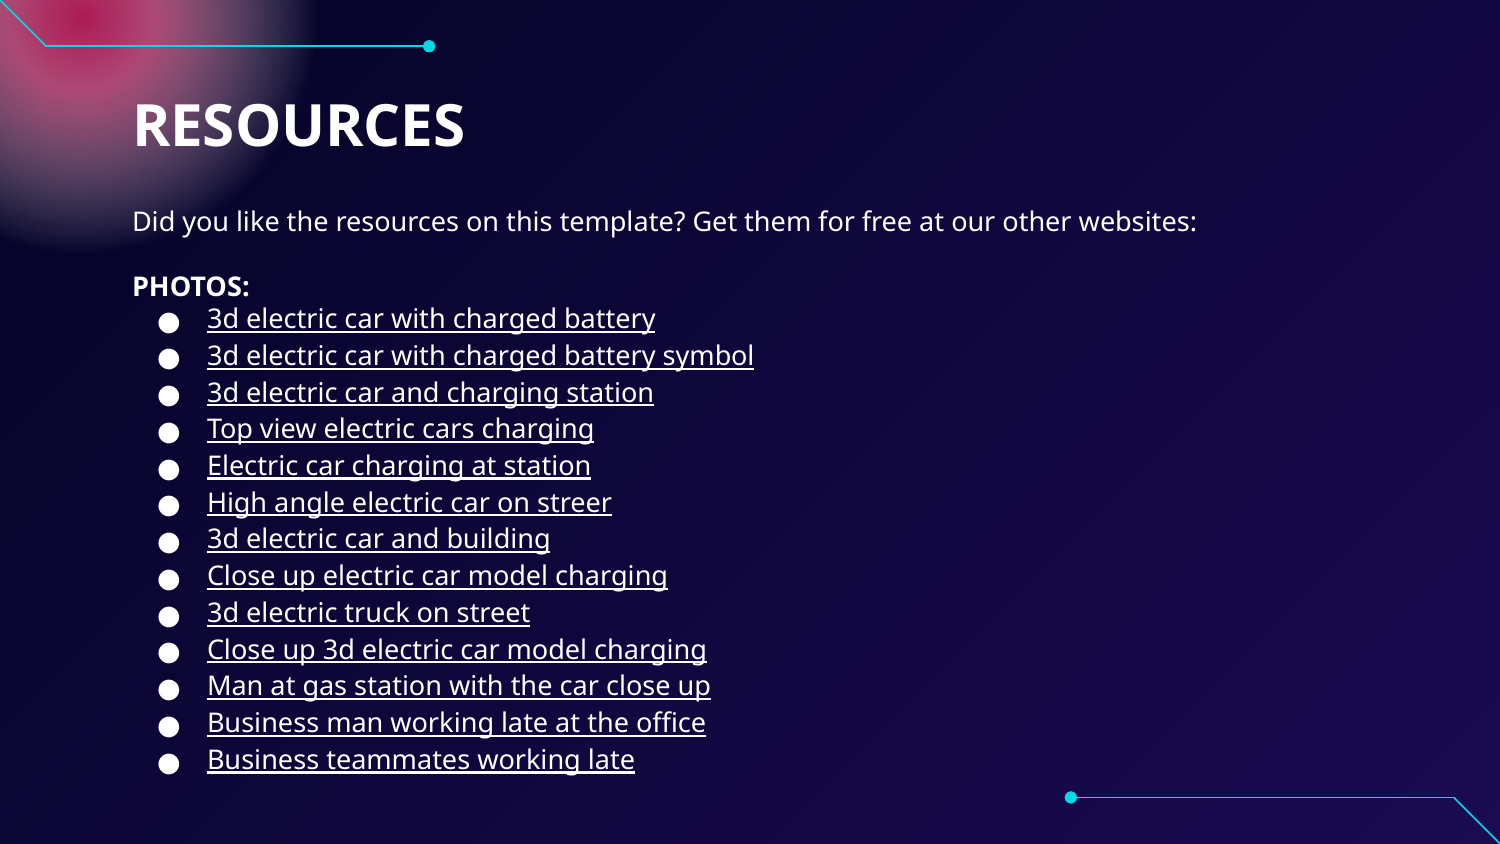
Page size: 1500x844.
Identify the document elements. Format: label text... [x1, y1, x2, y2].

list Did you like the resources on this template? Get them for free at our other websites: PHOTOS: 3d electric car with charged battery 3d electric car with charged battery symbol 3d electric car and charging station Top view electric cars charging Electric car charging at station High angle electric car on streer 3d electric car and building Close up electric car model charging 3d electric truck on street Close up 3d electric car model charging Man at gas station with the car close up Business man working late at the office Business teammates working late [117, 189, 1383, 750]
title RESOURCES [117, 72, 1383, 167]
